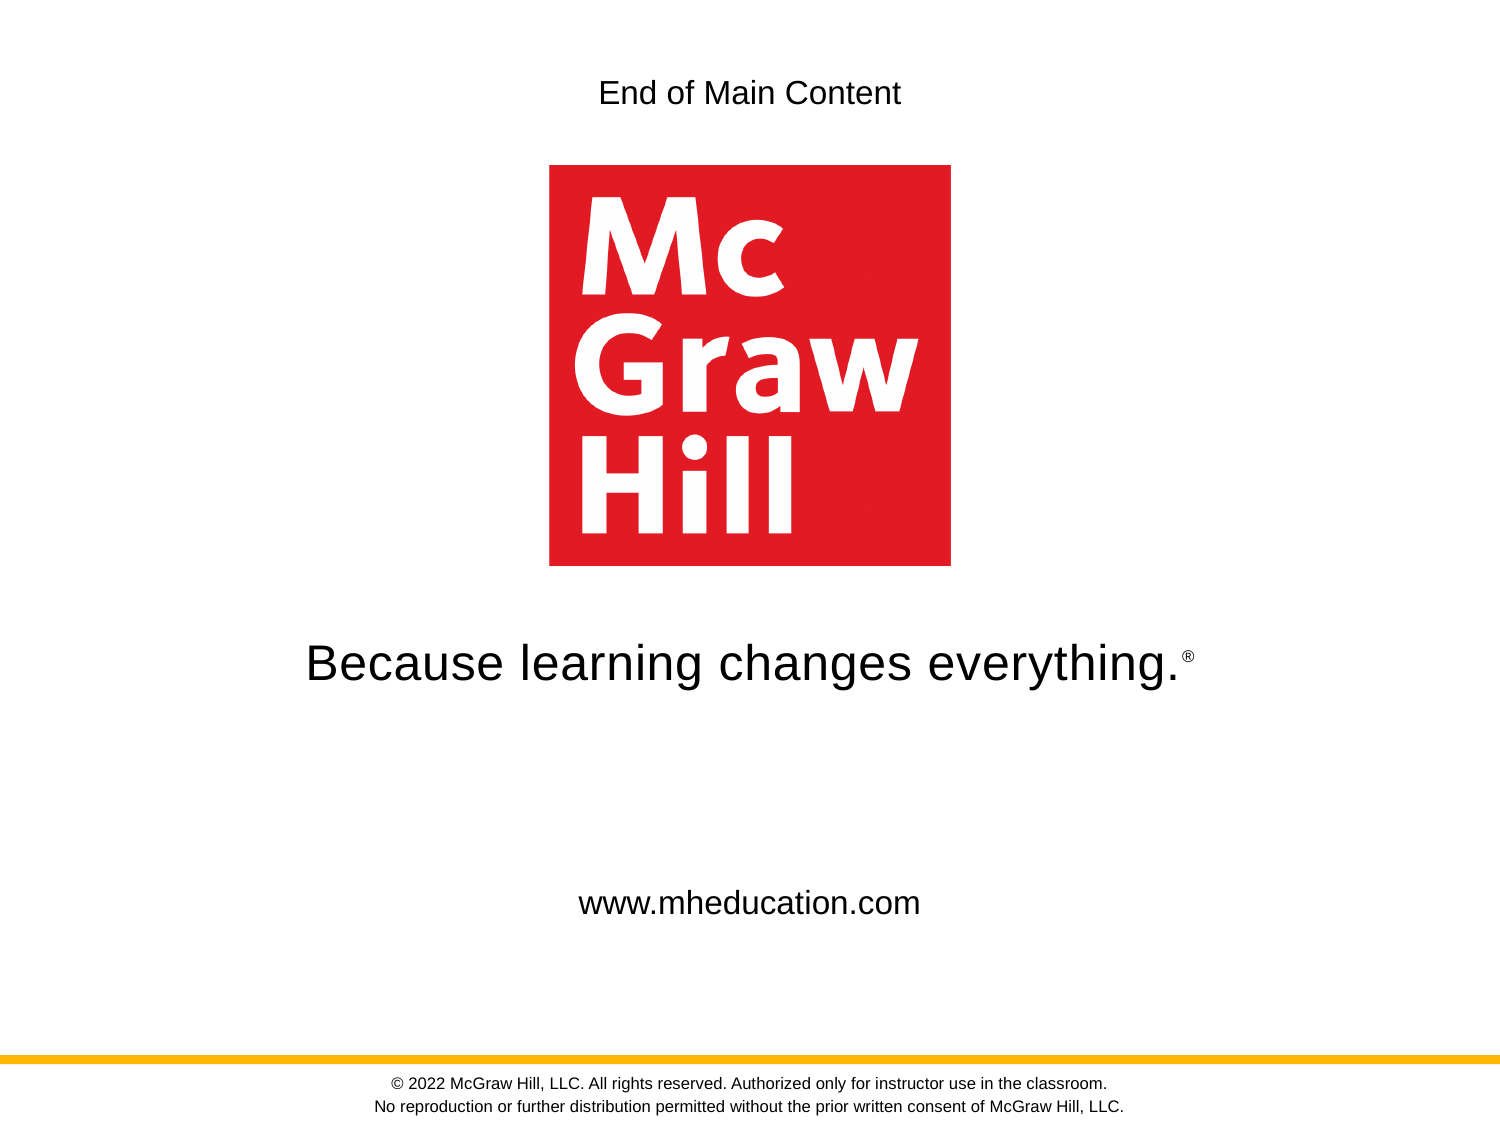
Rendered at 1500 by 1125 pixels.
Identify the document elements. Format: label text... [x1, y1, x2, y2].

title End of Main Content [562, 68, 938, 117]
list © 2022 McGraw Hill, LLC. All rights reserved. Authorized only for instructor use in the classroom. No reproduction or further distribution permitted without the prior written consent of McGraw Hill, LLC. [0, 1063, 1500, 1125]
picture [549, 165, 951, 566]
